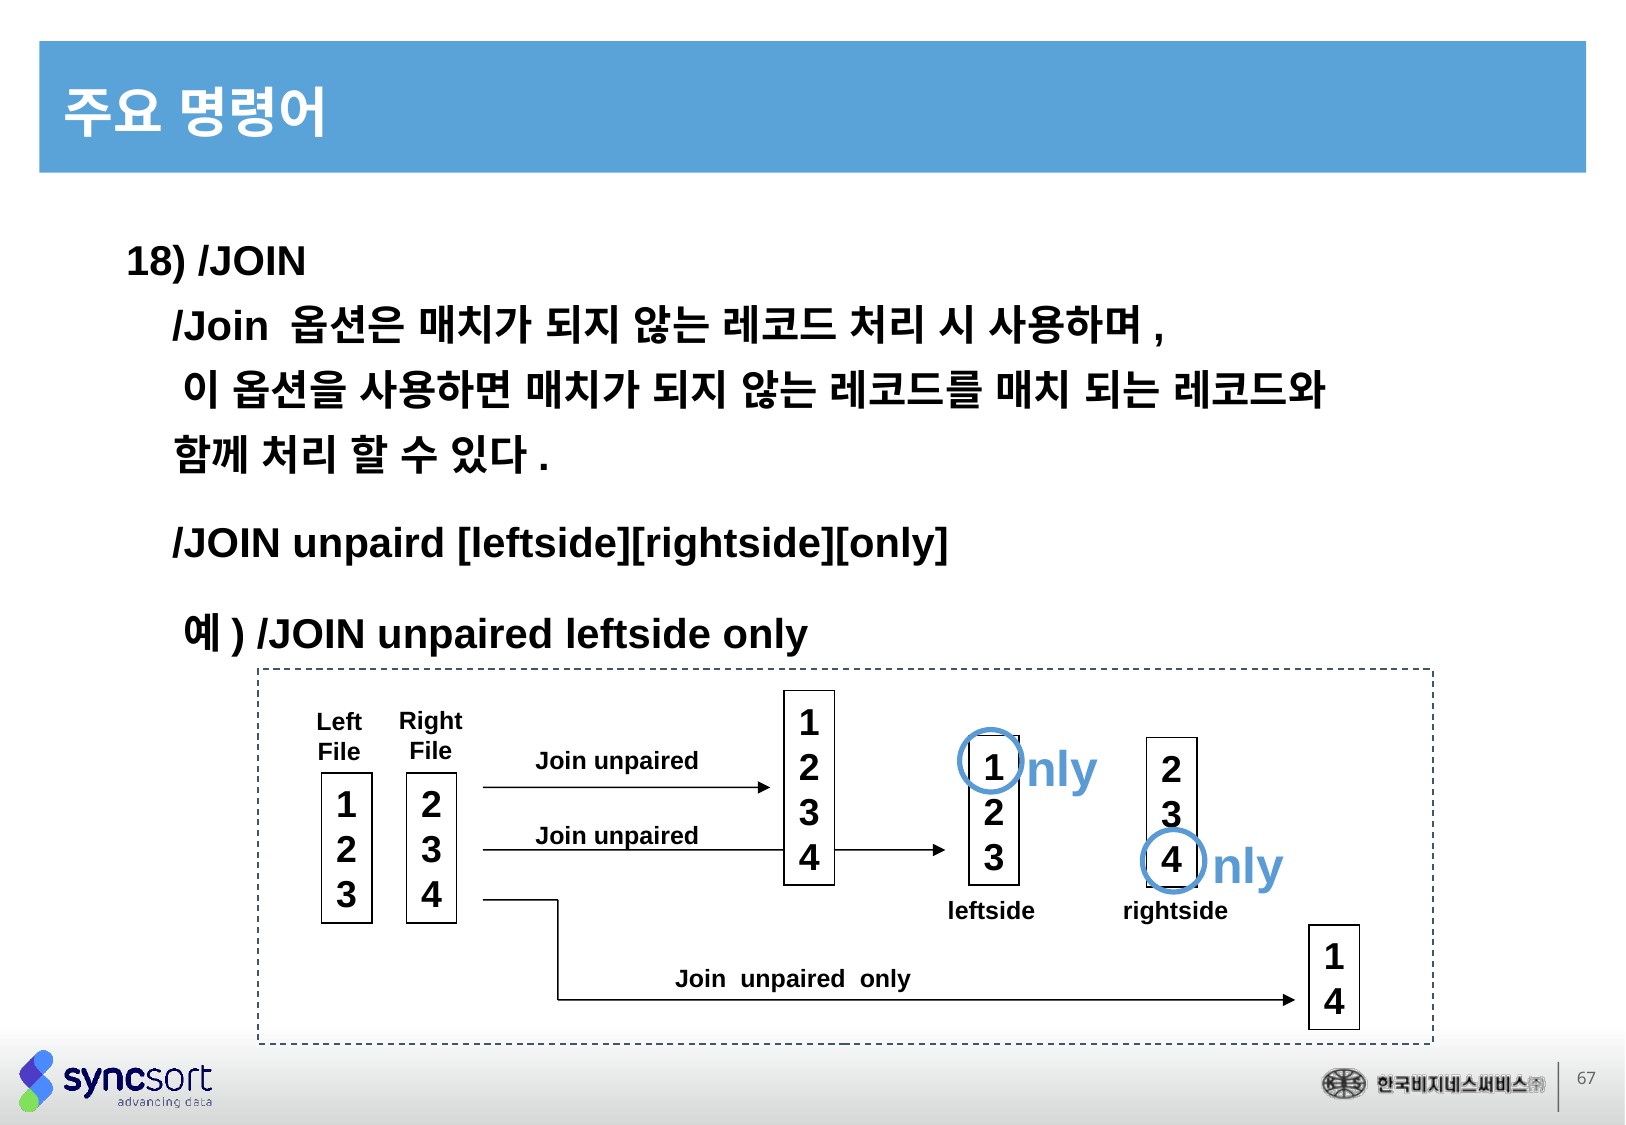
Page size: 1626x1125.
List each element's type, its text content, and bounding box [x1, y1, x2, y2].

picture [0, 1024, 1625, 1125]
text_box 18) /JOIN /Join 옵션은 매치가 되지 않는 레코드 처리 시 사용하며, 이 옵션을 사용하면 매치가 되지 않는 레코드를 매치 되는 레코드와 함께 처리 할 수 있다. /JOIN unpaird [leftside][rightside][only] 예) /JOIN unpaired leftside only [110, 210, 1533, 665]
title 주요 명령어 [48, 55, 1579, 175]
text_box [257, 669, 1433, 1045]
